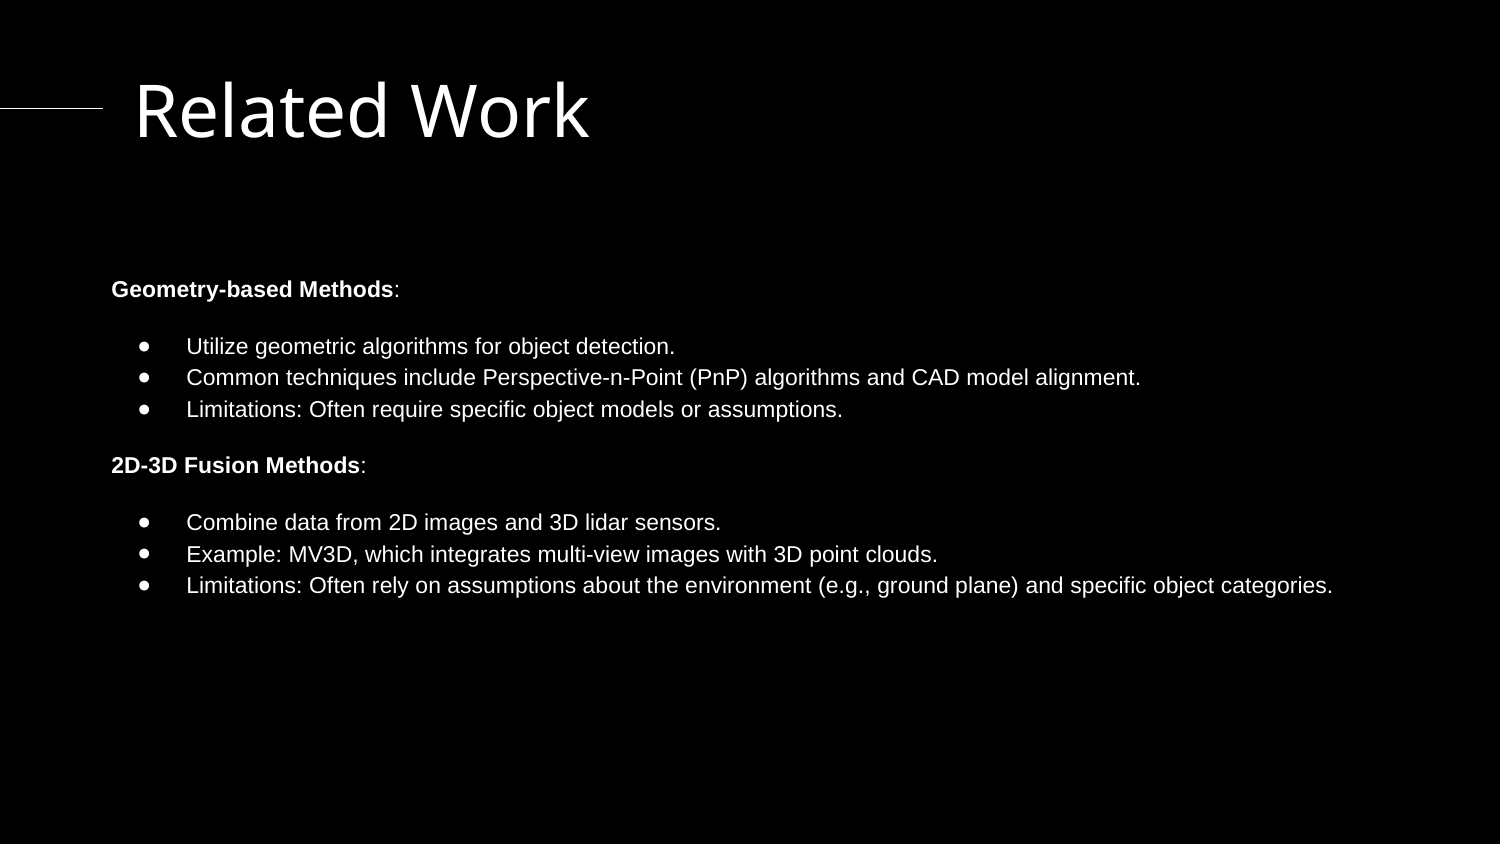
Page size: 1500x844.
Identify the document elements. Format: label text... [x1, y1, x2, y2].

title Related Work [118, 61, 1383, 156]
title Geometry-based Methods: Utilize geometric algorithms for object detection. Common techniques include Perspective-n-Point (PnP) algorithms and CAD model alignment. Limitations: Often require specific object models or assumptions. 2D-3D Fusion Methods: Combine data from 2D images and 3D lidar sensors. Example: MV3D, which integrates multi-view images with 3D point clouds. Limitations: Often rely on assumptions about the environment (e.g., ground plane) and specific object categories. [96, 178, 1362, 807]
